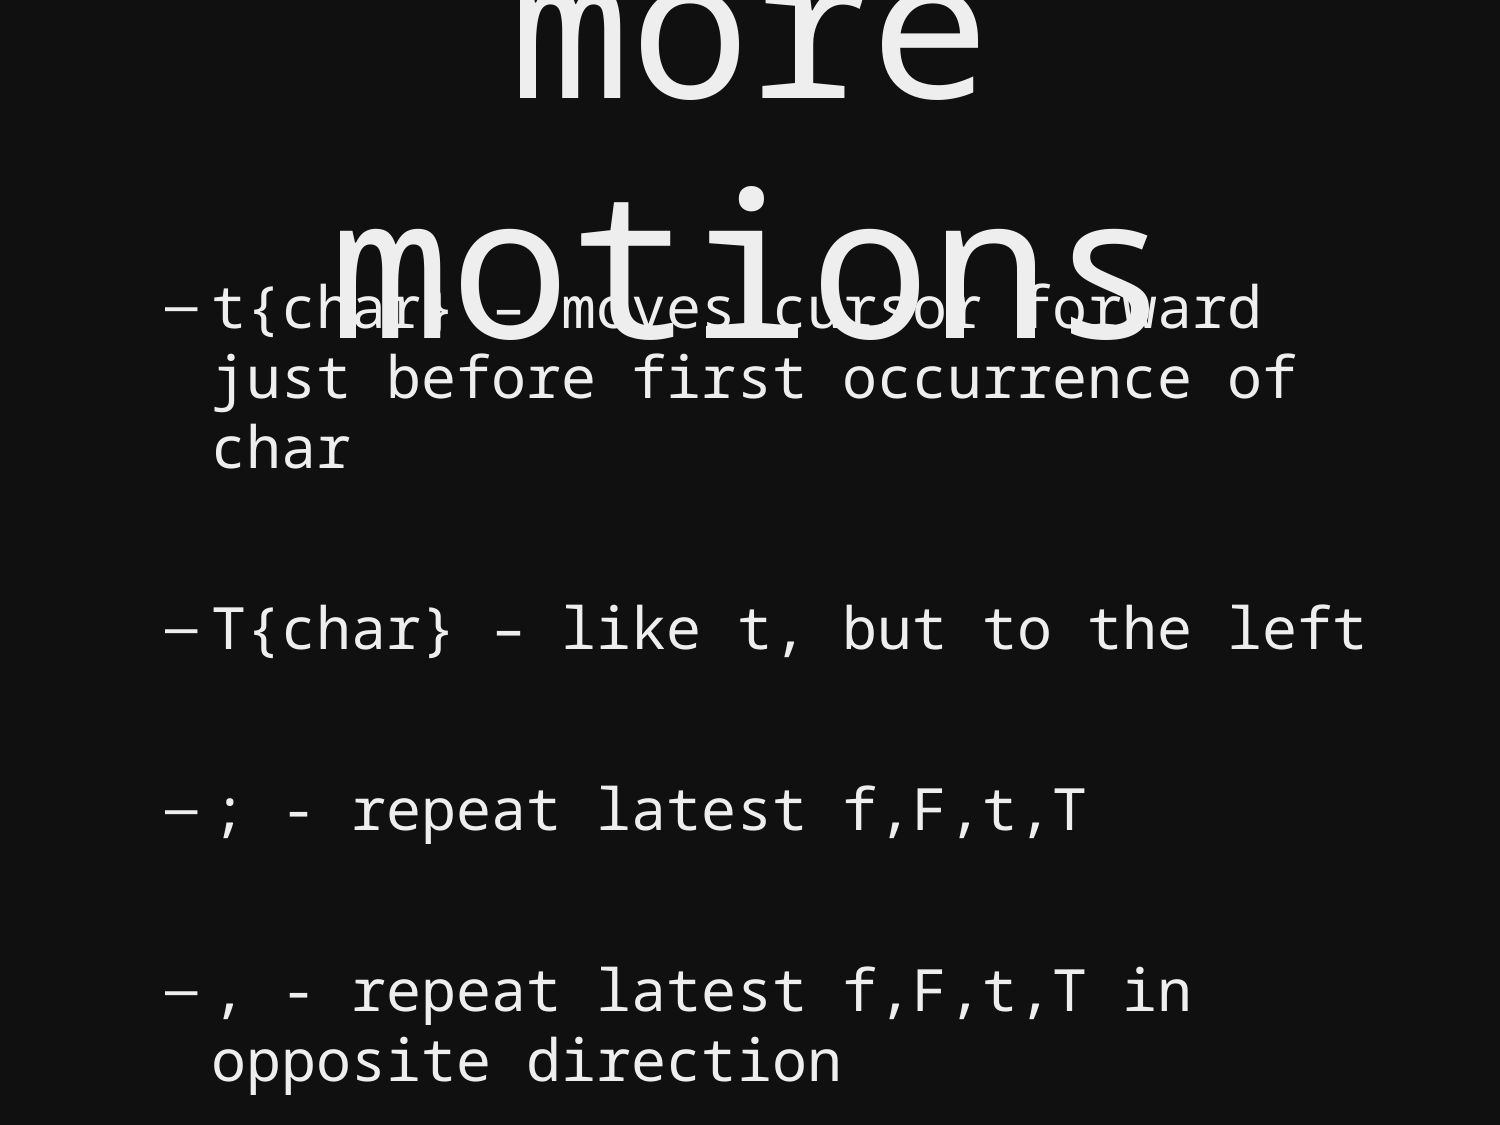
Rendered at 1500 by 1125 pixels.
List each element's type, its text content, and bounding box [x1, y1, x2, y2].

list t{char} – moves cursor forward just before first occurrence of char T{char} – like t, but to the left ; - repeat latest f,F,t,T , - repeat latest f,F,t,T in opposite direction [75, 262, 1425, 1005]
title more motions [75, 45, 1425, 233]
